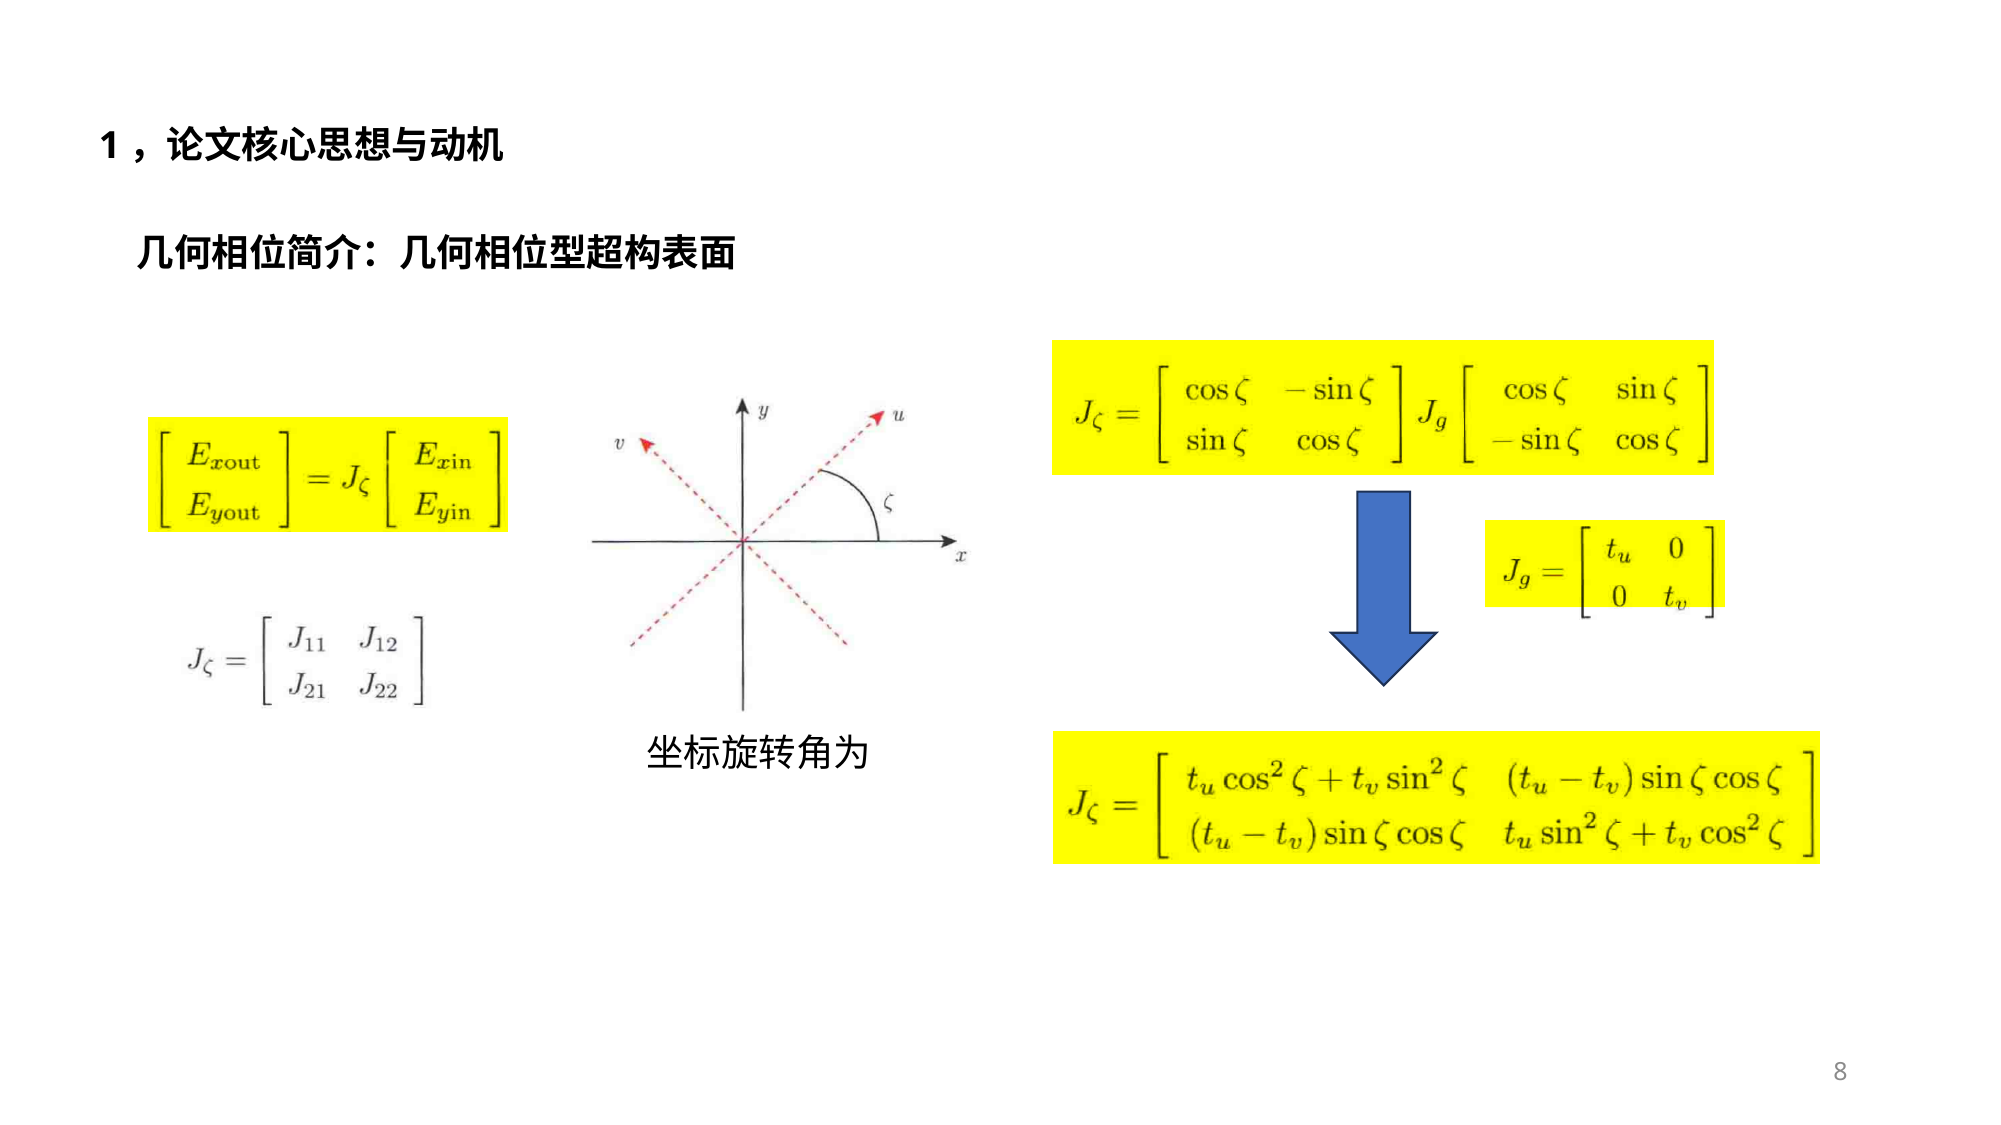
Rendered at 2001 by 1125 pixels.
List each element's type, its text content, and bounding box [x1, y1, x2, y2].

picture [1052, 731, 1820, 864]
text_box 1，论文核心思想与动机 [84, 113, 1085, 174]
text_box [1328, 490, 1439, 687]
picture [148, 417, 508, 532]
slide_number 8 [1412, 1042, 1863, 1103]
picture [171, 598, 433, 713]
text_box 几何相位简介：几何相位型超构表面 [122, 221, 1145, 327]
picture [1052, 340, 1714, 475]
picture [1485, 520, 1725, 620]
picture [581, 382, 978, 713]
